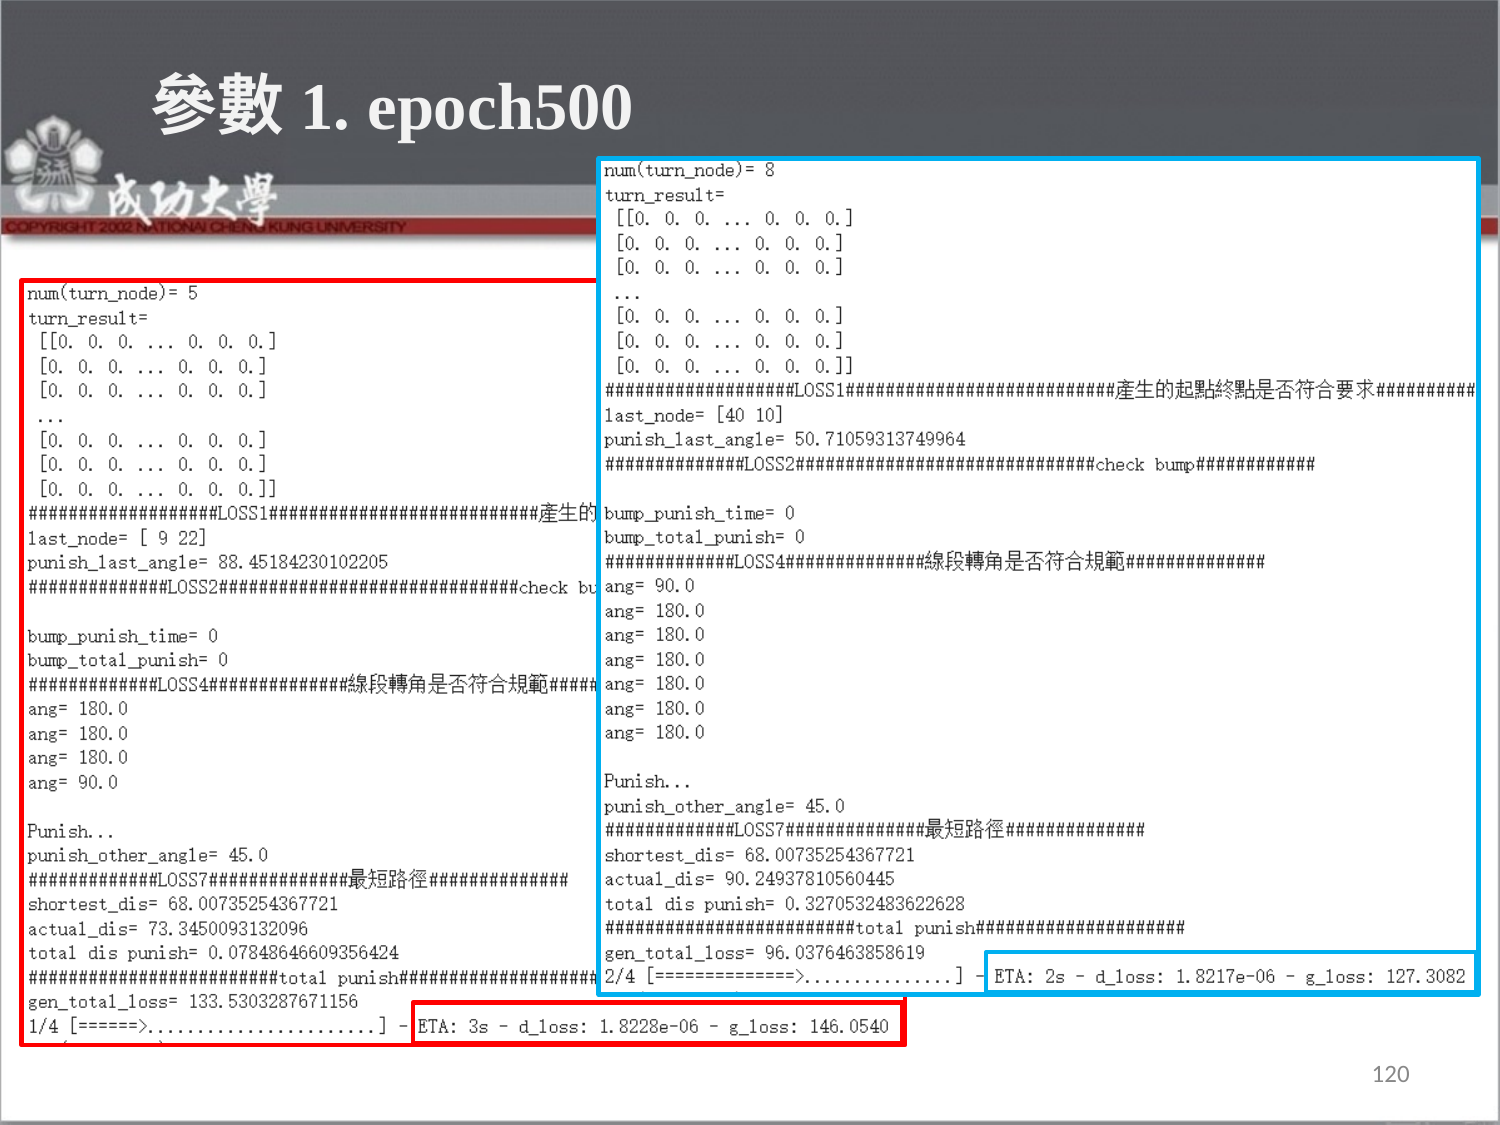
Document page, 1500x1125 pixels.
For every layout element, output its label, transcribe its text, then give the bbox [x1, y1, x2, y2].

slide_number 120 [1074, 1042, 1425, 1103]
title 參數1. epoch500 [135, 45, 1425, 161]
picture [0, 0, 1500, 1125]
